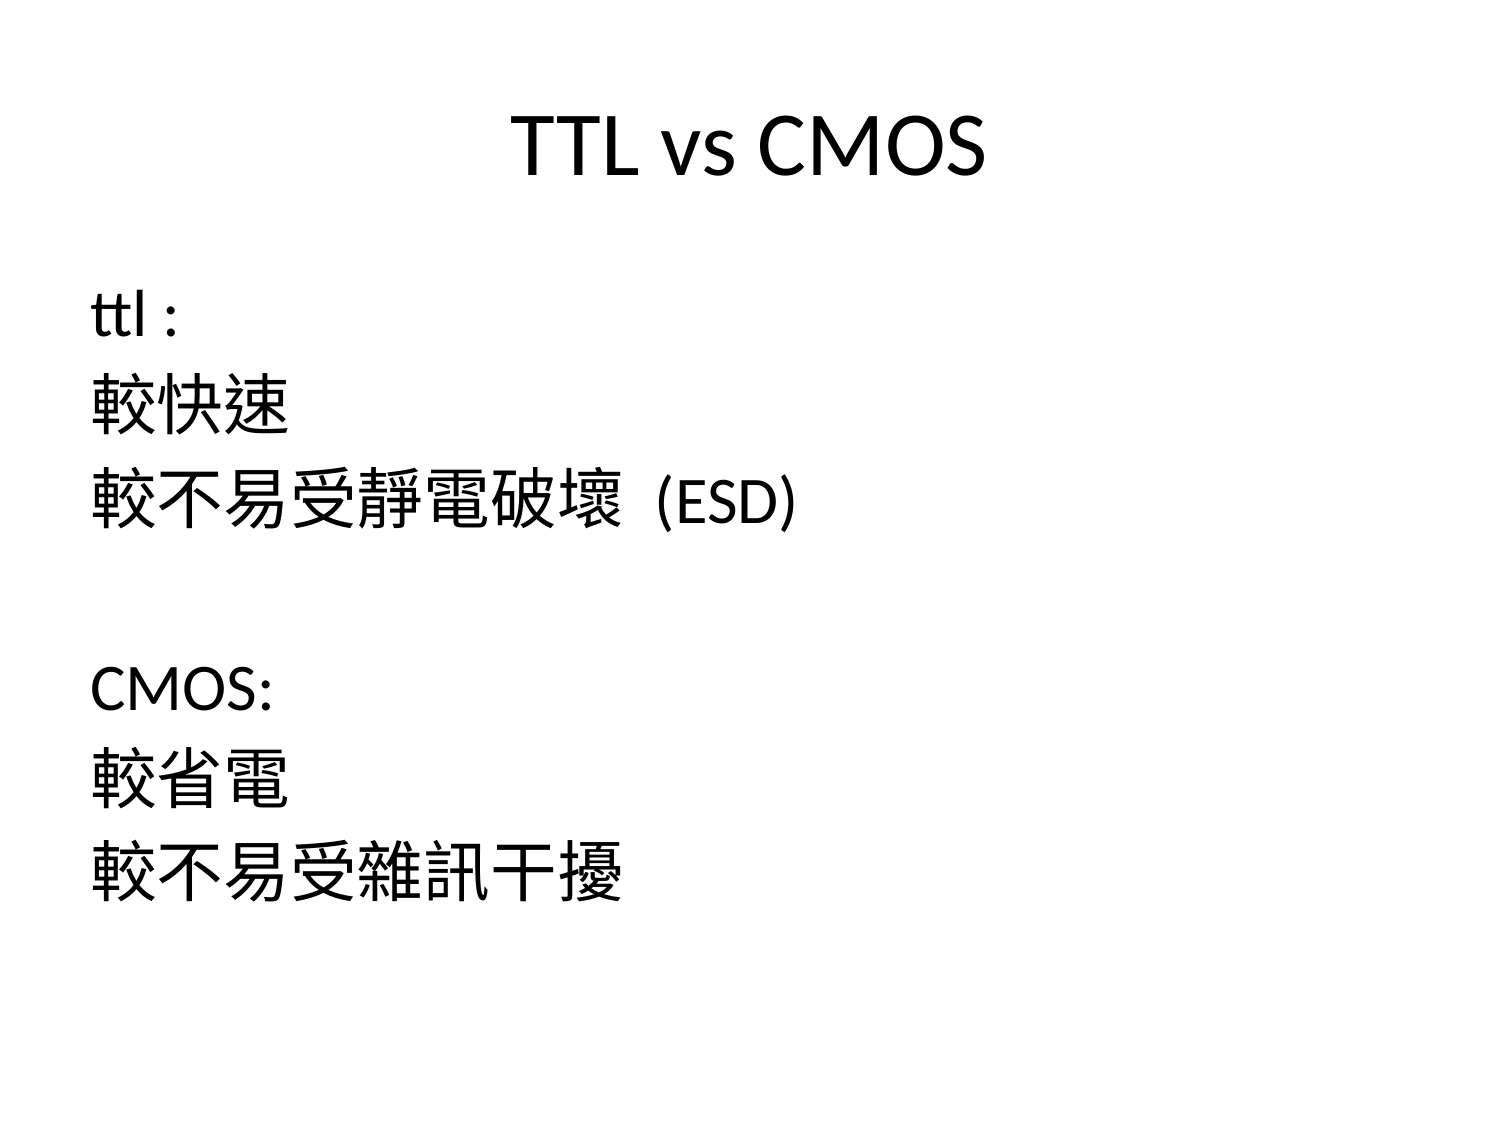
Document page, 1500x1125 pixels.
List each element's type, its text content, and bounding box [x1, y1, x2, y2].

title TTL vs CMOS [75, 45, 1425, 233]
list ttl : 較快速 較不易受靜電破壞 (ESD) CMOS: 較省電 較不易受雜訊干擾 [75, 262, 1425, 1005]
